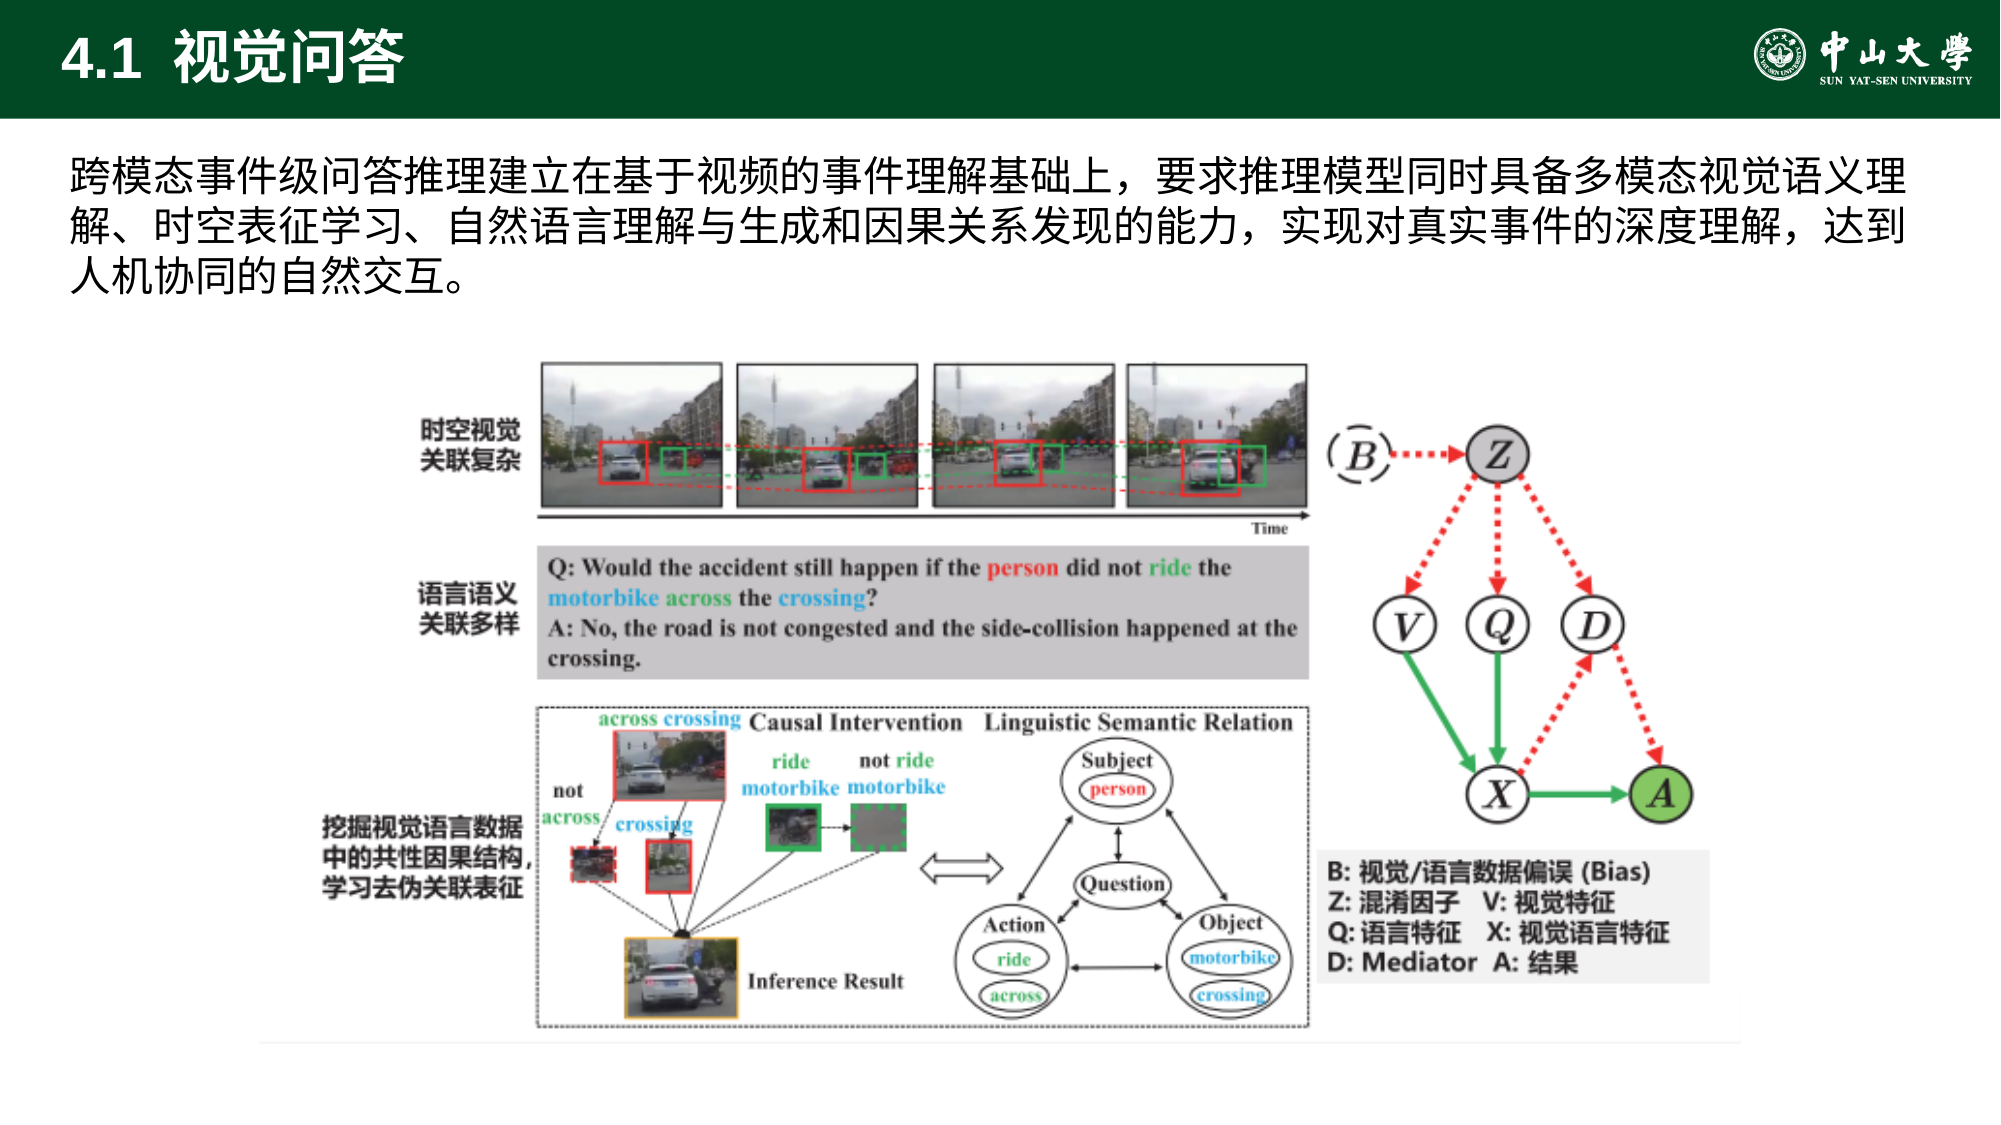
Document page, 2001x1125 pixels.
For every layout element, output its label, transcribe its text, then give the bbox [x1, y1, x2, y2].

title 4.1 视觉问答 [46, 0, 1723, 119]
picture [259, 339, 1741, 1045]
picture [1740, 11, 2000, 107]
text_box 跨模态事件级问答推理建立在基于视频的事件理解基础上，要求推理模型同时具备多模态视觉语义理解、时空表征学习、自然语言理解与生成和因果关系发现的能力，实现对真实事件的深度理解，达到人机协同的自然交互。 [55, 142, 1945, 308]
